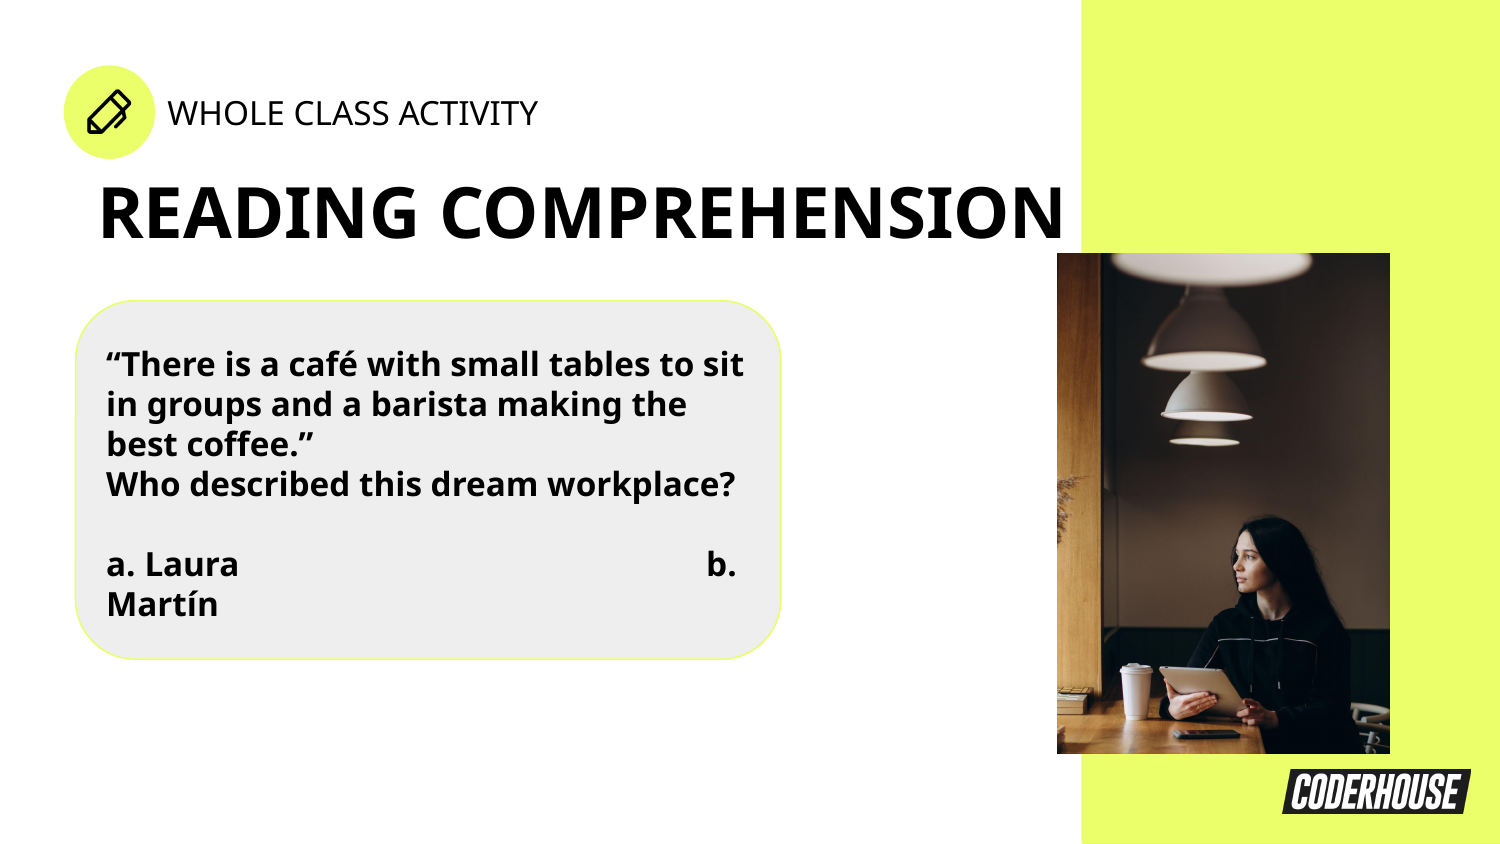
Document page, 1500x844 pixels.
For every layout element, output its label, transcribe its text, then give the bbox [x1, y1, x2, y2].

text_box READING COMPREHENSION [82, 162, 1112, 269]
text_box WHOLE CLASS ACTIVITY [160, 76, 632, 147]
picture [0, 0, 1391, 844]
text_box “There is a café with small tables to sit in groups and a barista making the best coffee.” Who described this dream workplace? a. Laura b. Martín [91, 328, 766, 638]
text_box [75, 300, 781, 660]
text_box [63, 65, 156, 160]
picture [1281, 769, 1471, 814]
